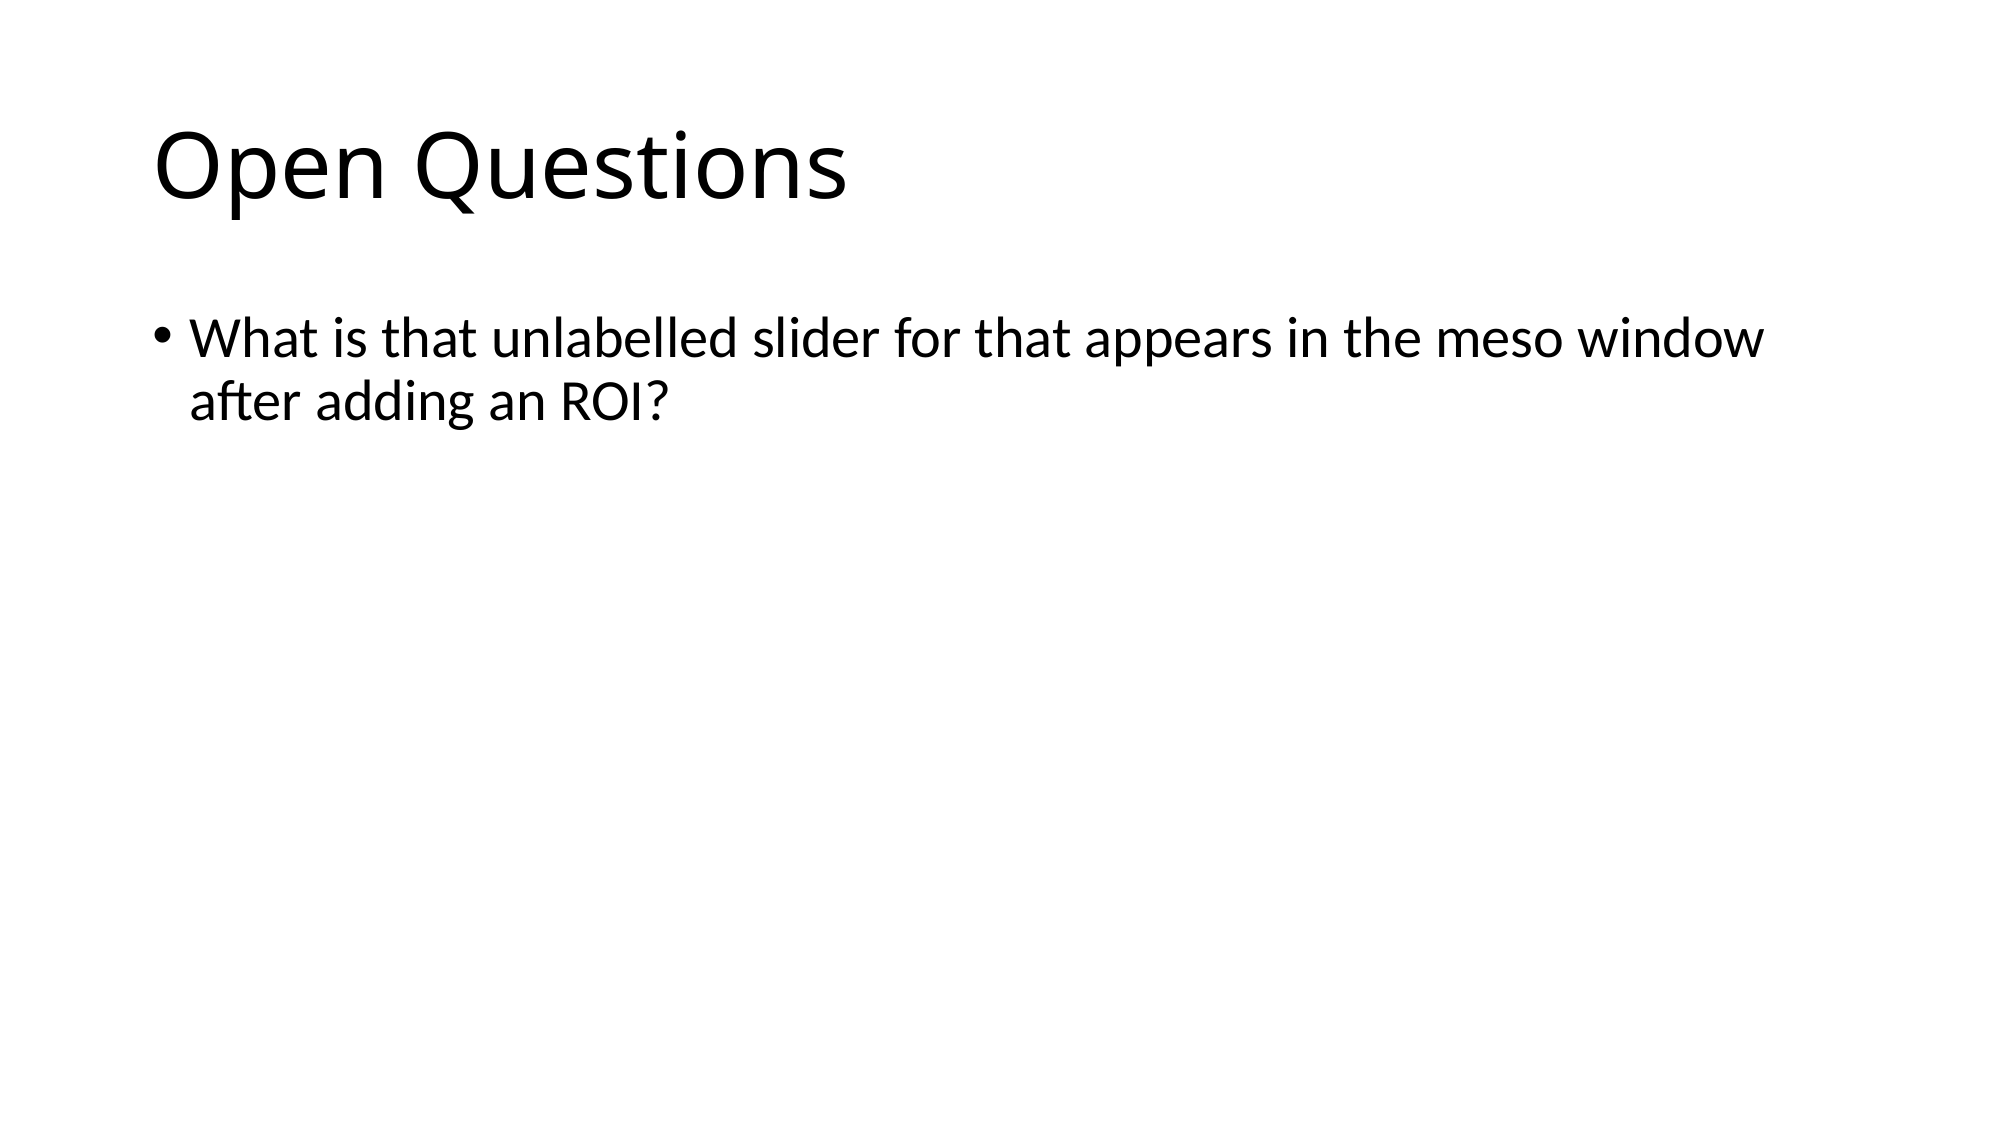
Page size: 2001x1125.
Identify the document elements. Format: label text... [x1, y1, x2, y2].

list What is that unlabelled slider for that appears in the meso window after adding an ROI? [137, 299, 1863, 1014]
title Open Questions [137, 59, 1863, 278]
